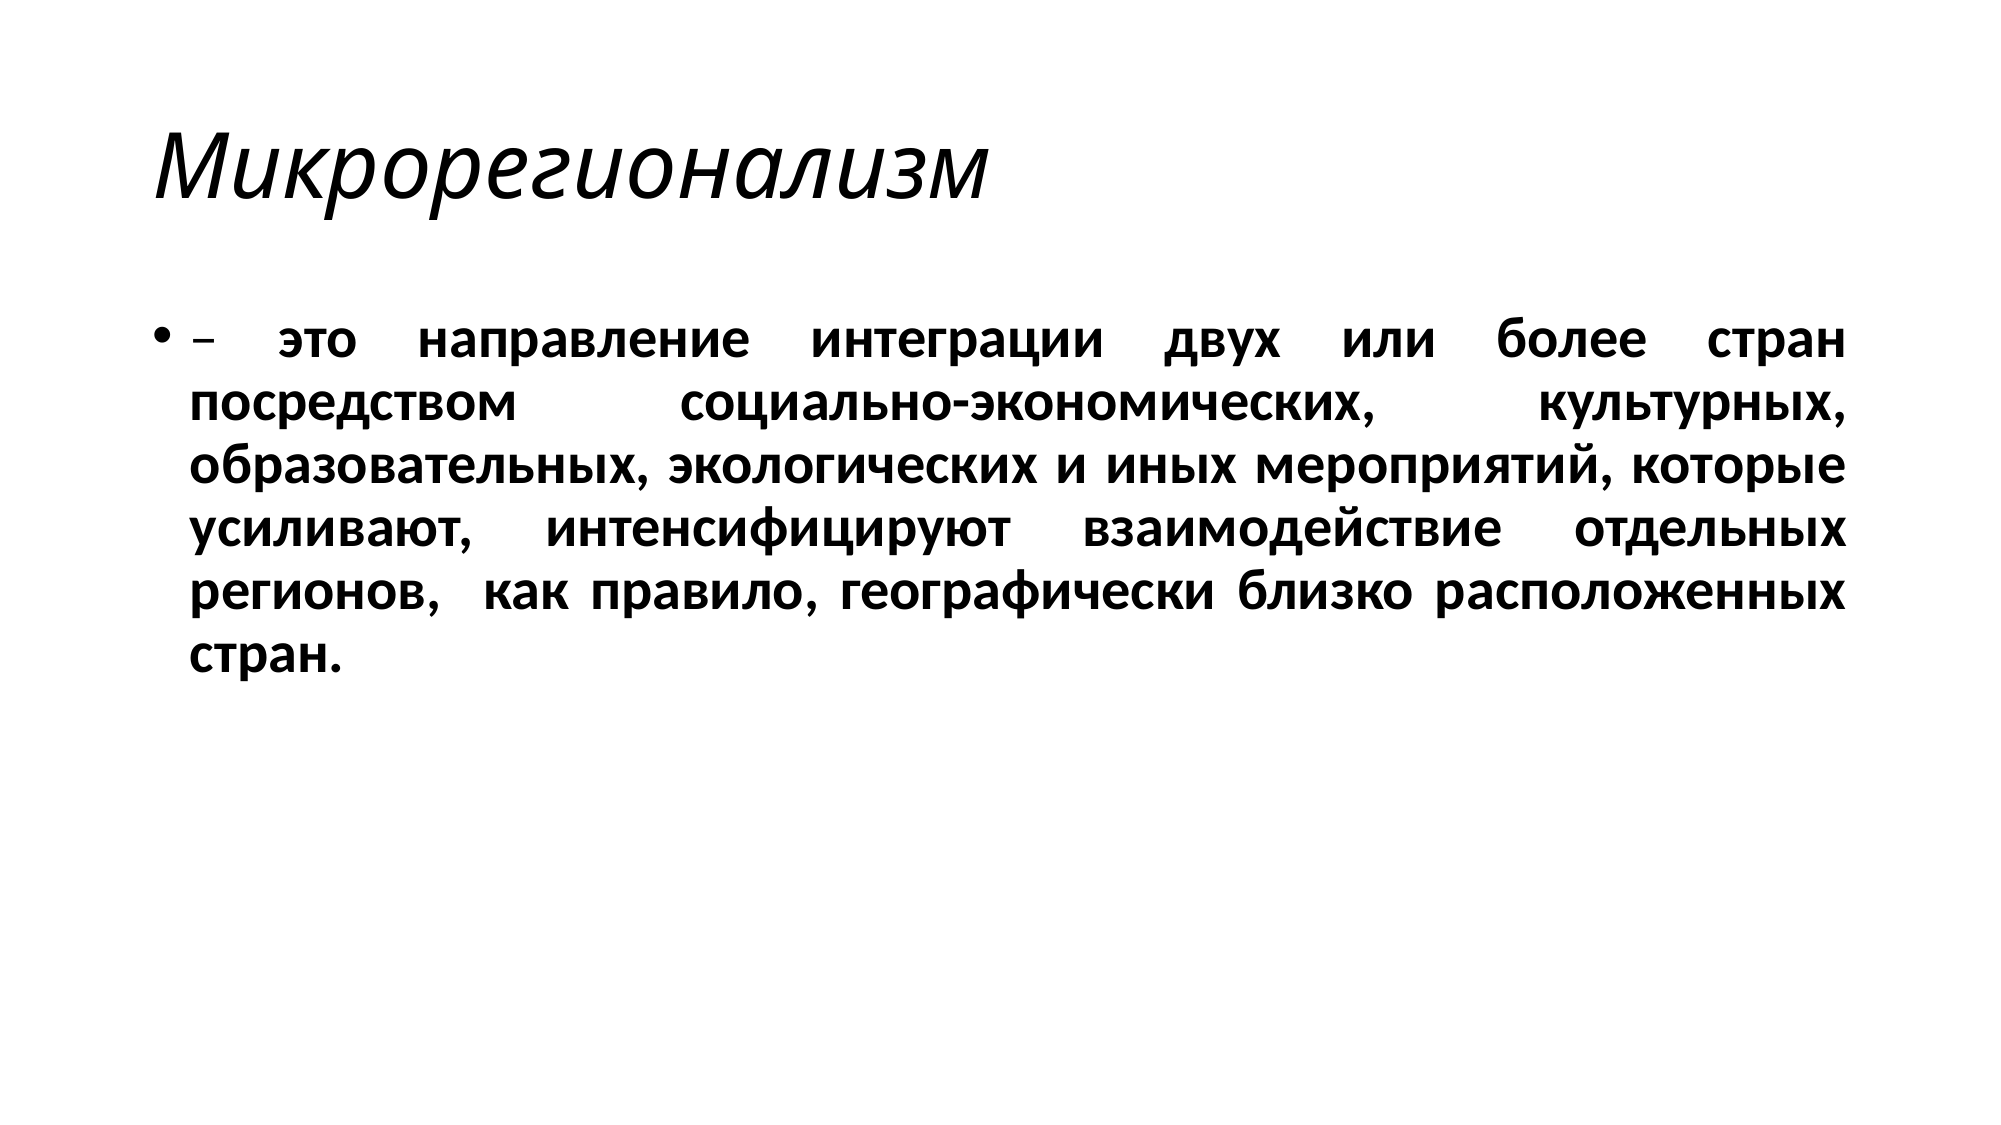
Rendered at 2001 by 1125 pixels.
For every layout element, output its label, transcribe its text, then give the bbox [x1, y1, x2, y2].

list – это направление интеграции двух или более стран посредством социально-экономических, культурных, образовательных, экологических и иных мероприятий, которые усиливают, интенсифицируют взаимодействие отдельных регионов, как правило, географически близко расположенных стран. [137, 299, 1863, 1014]
title Микрорегионализм [137, 59, 1863, 278]
